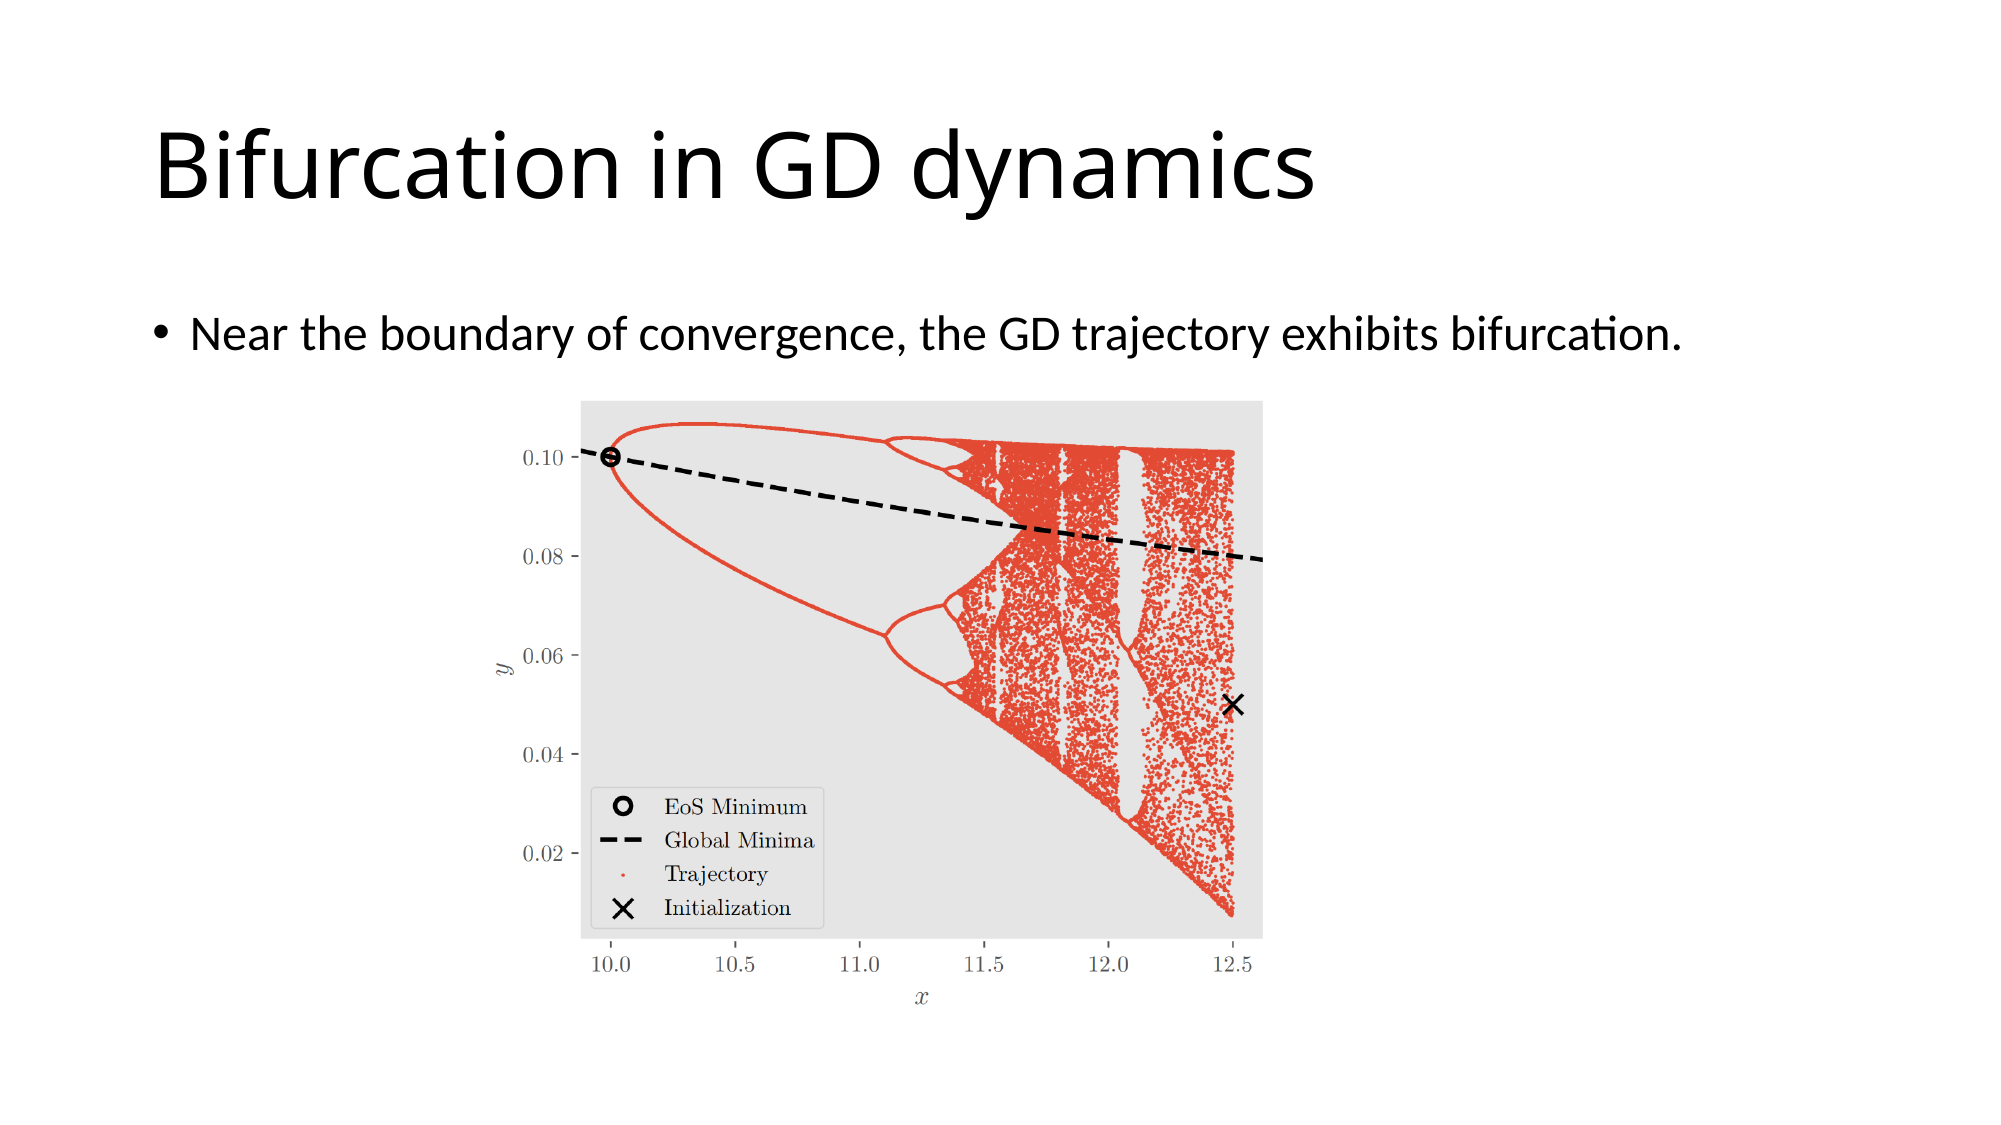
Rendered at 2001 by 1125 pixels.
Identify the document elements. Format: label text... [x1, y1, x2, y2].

picture [450, 364, 1327, 1014]
list Near the boundary of convergence, the GD trajectory exhibits bifurcation. [137, 299, 1863, 1014]
title Bifurcation in GD dynamics [137, 59, 1863, 278]
